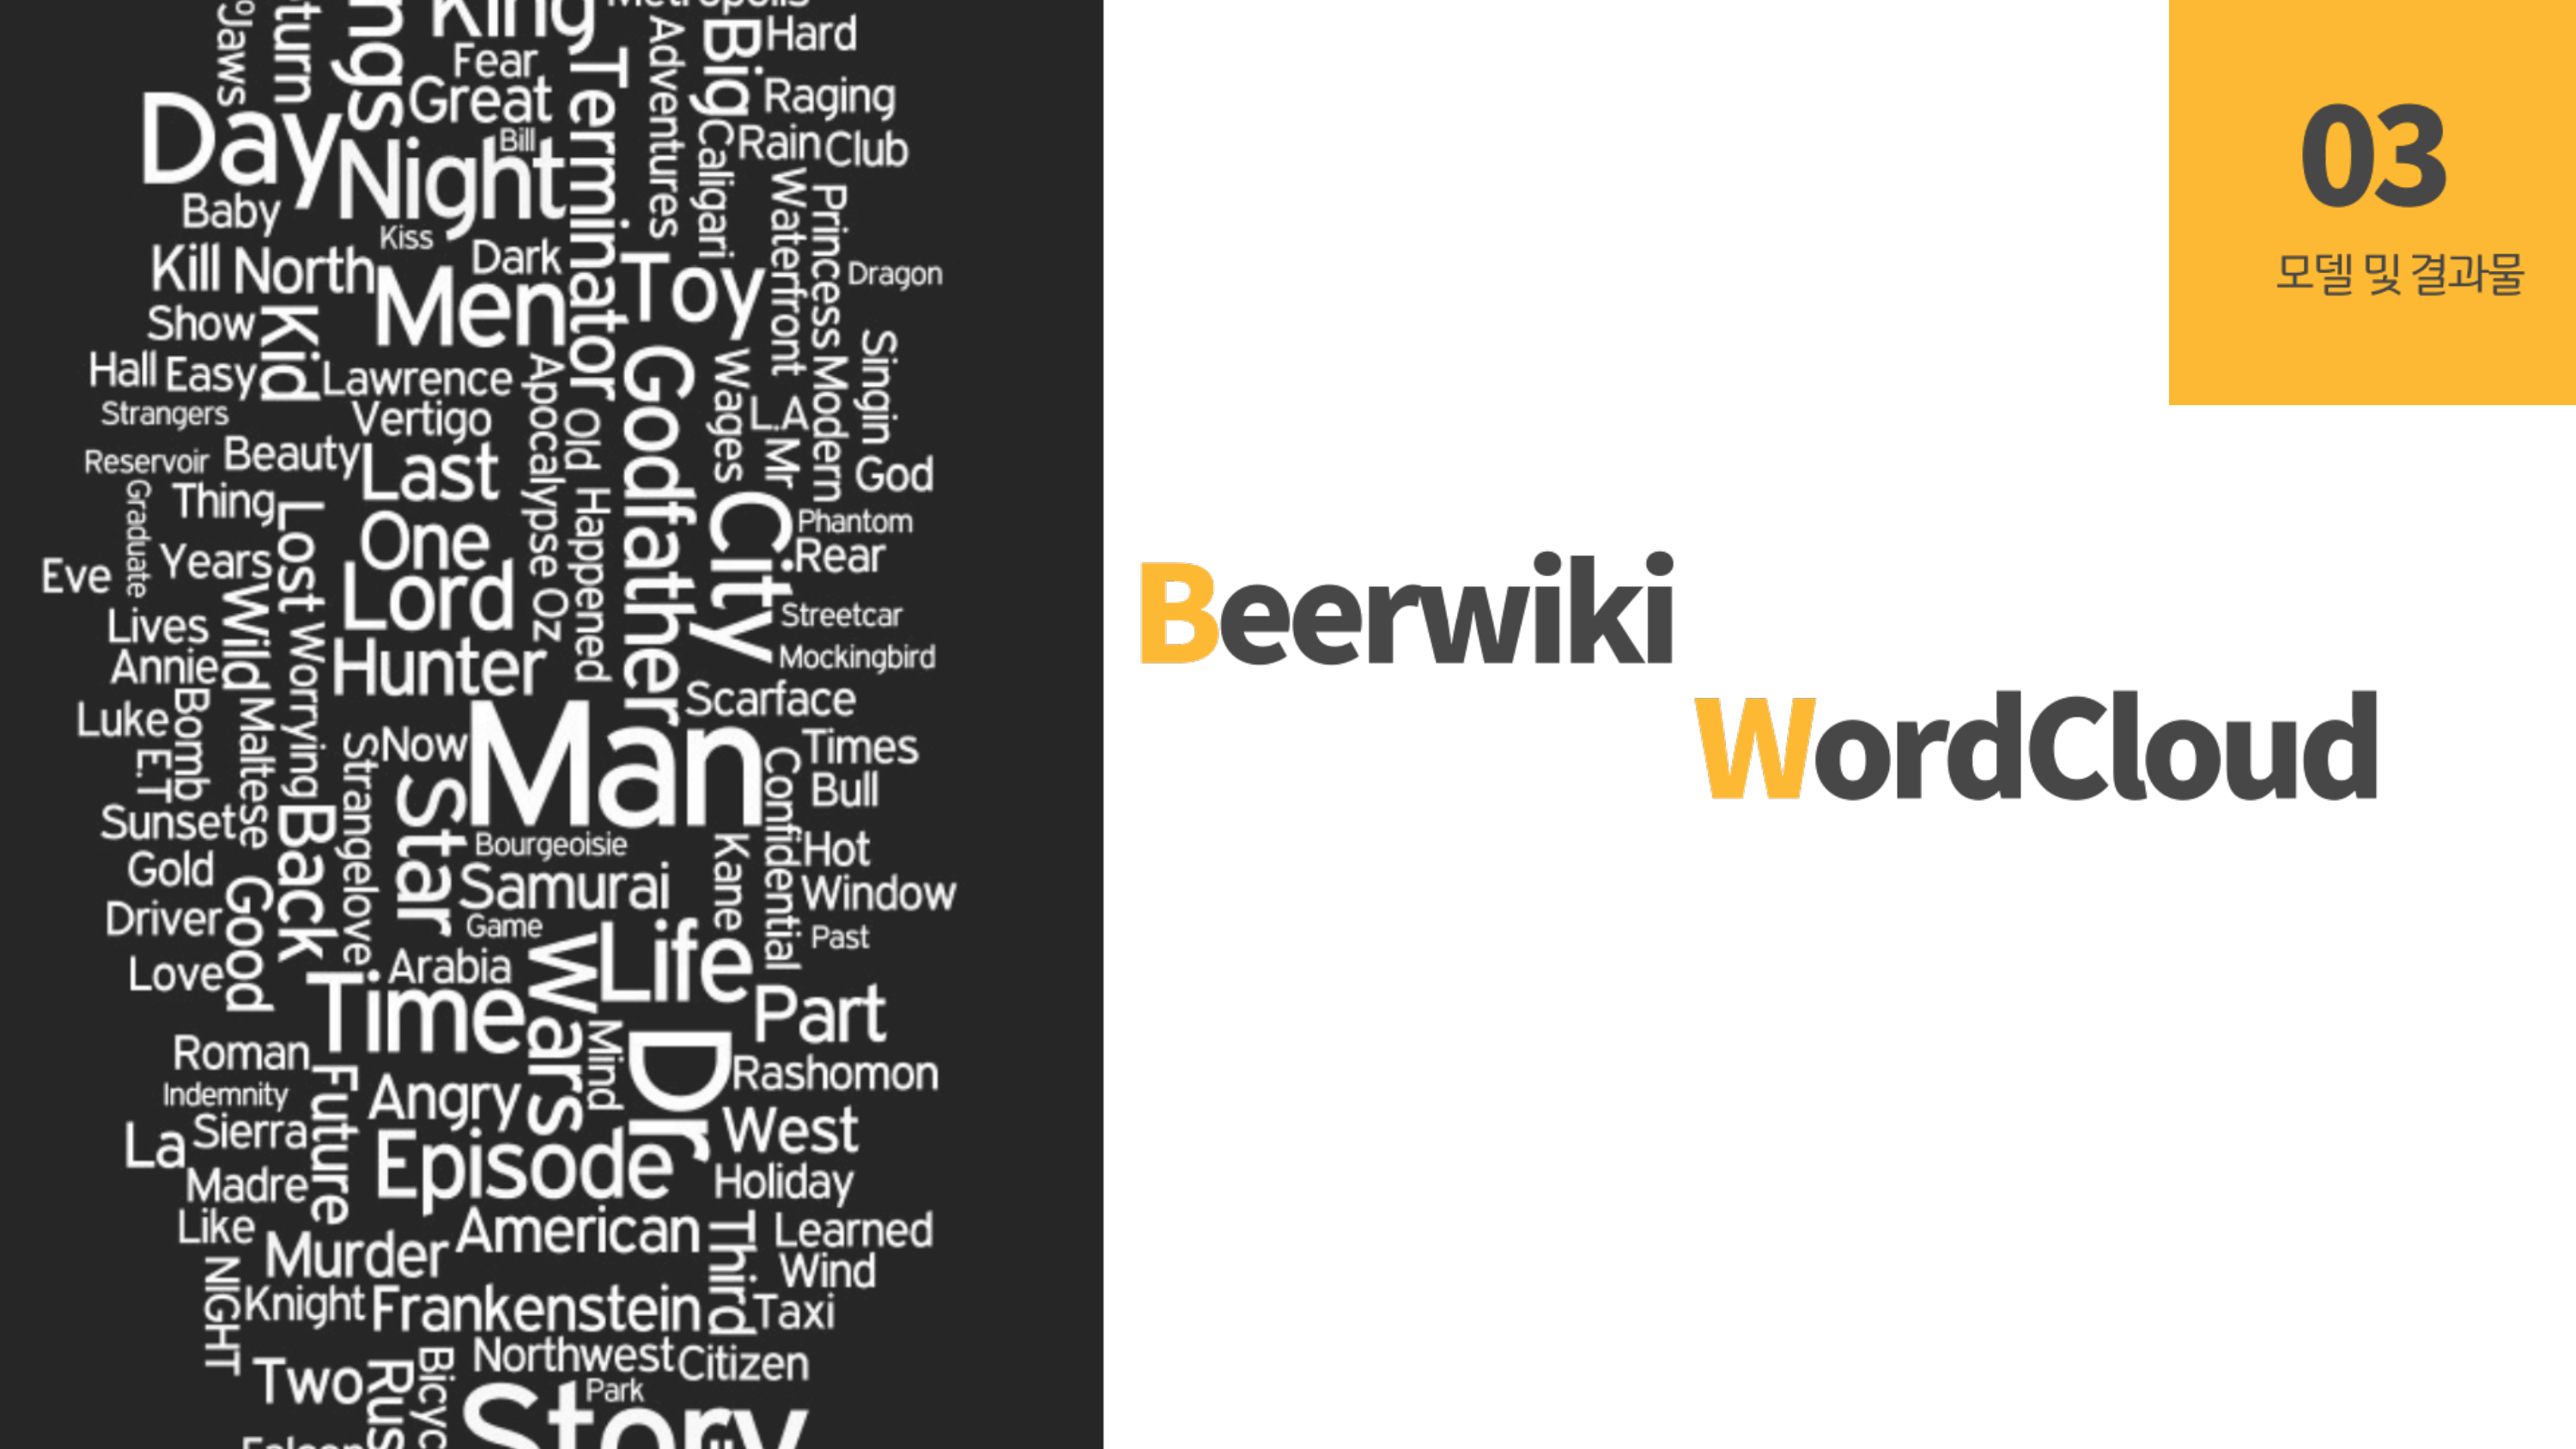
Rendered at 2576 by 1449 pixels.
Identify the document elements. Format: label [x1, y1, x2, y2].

picture [2223, 34, 2549, 319]
picture [1109, 493, 2439, 899]
text_box [0, 0, 1105, 1449]
text_box [2169, 0, 2576, 405]
